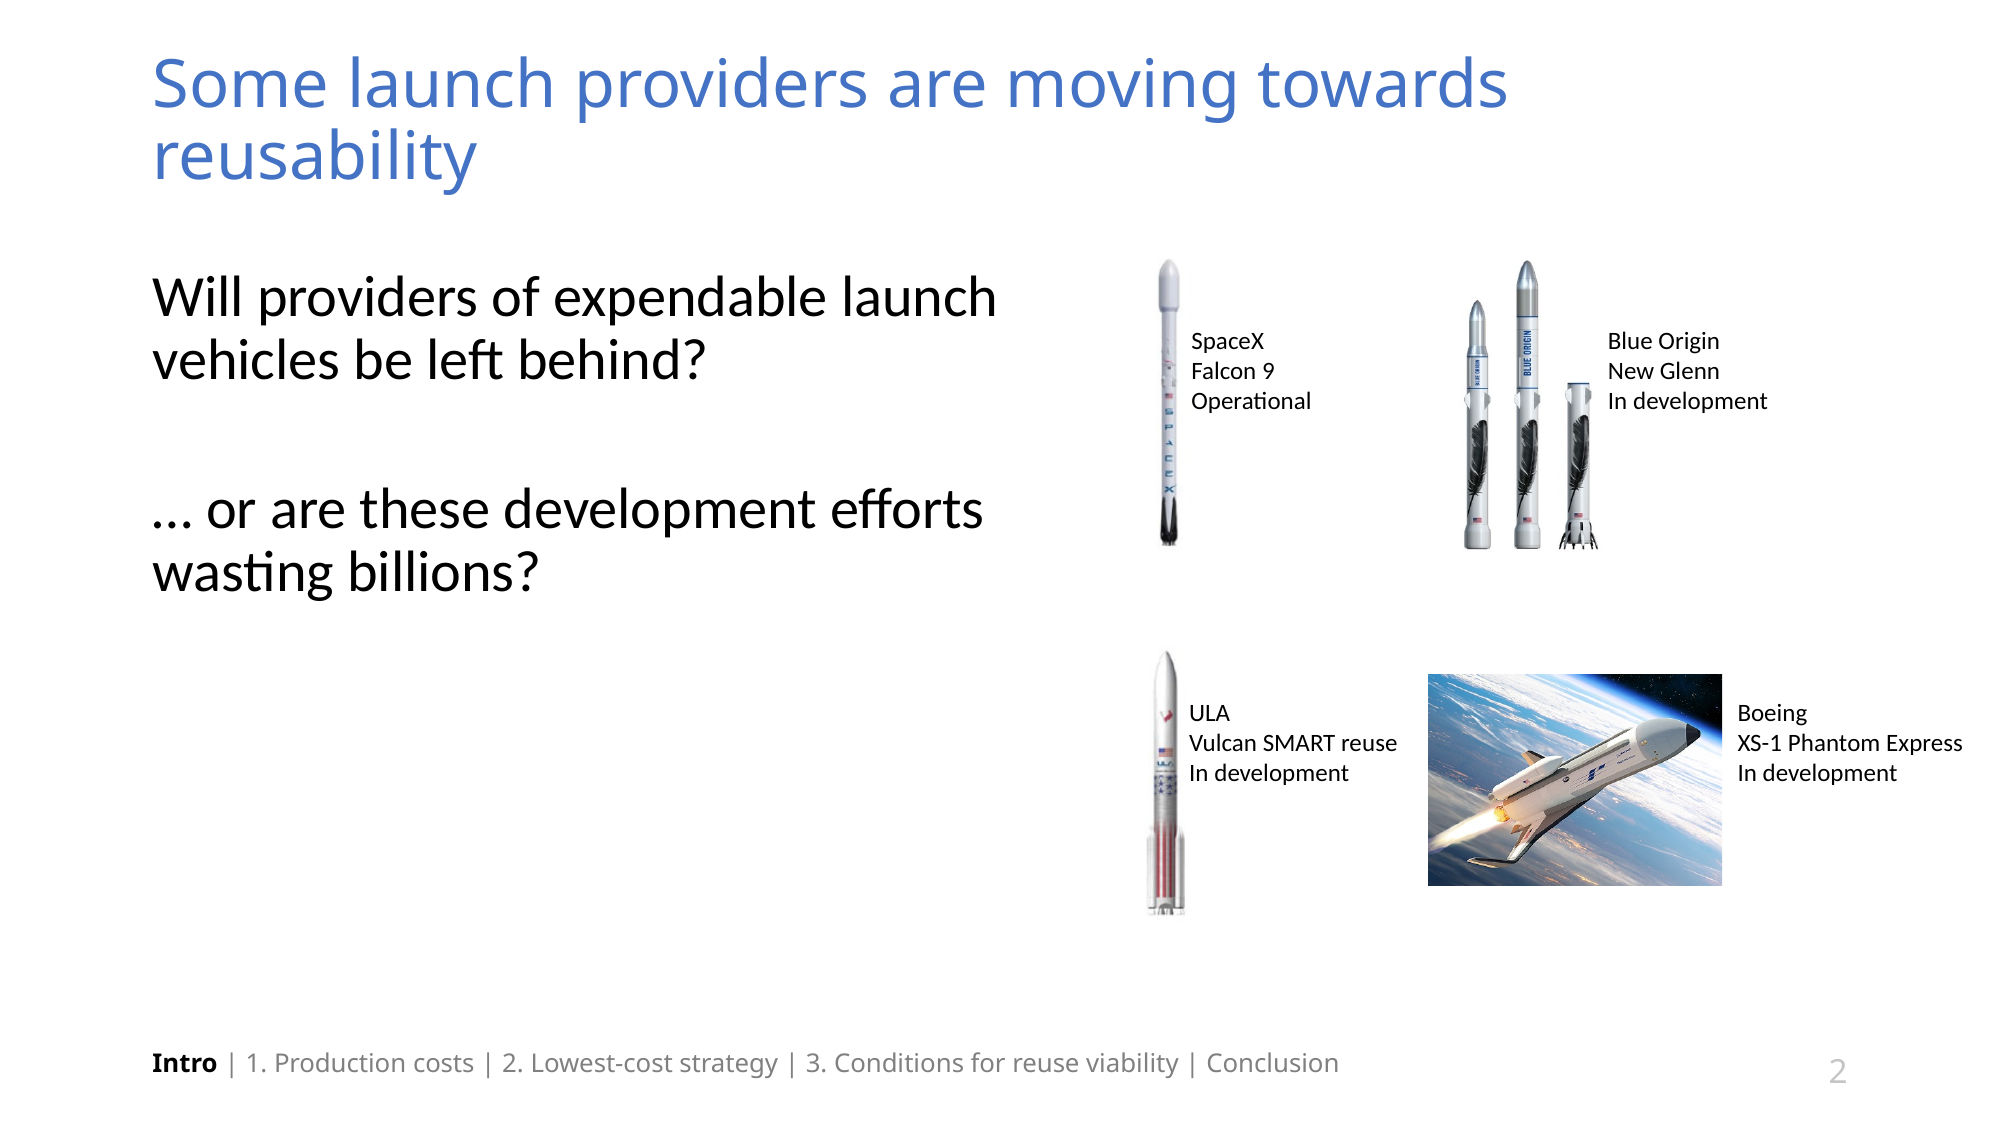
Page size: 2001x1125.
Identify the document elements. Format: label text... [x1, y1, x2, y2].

list Will providers of expendable launch vehicles be left behind? … or are these development efforts wasting billions? [137, 258, 1033, 1014]
text_box Boeing XS-1 Phantom Express In development [1723, 688, 1979, 794]
picture [1144, 644, 1199, 929]
picture [1455, 258, 1605, 559]
text_box Intro | 1. Production costs | 2. Lowest-cost strategy | 3. Conditions for reuse viability | Conclusion [137, 1042, 1402, 1103]
text_box SpaceX Falcon 9 Operational [1195, 317, 1327, 422]
picture [1144, 258, 1195, 559]
slide_number 2 [1412, 1042, 1863, 1103]
picture [1427, 674, 1723, 886]
text_box Blue Origin New Glenn In development [1605, 317, 1784, 422]
title Some launch providers are moving towards reusability [137, 59, 1863, 185]
text_box ULA Vulcan SMART reuse In development [1199, 688, 1413, 794]
